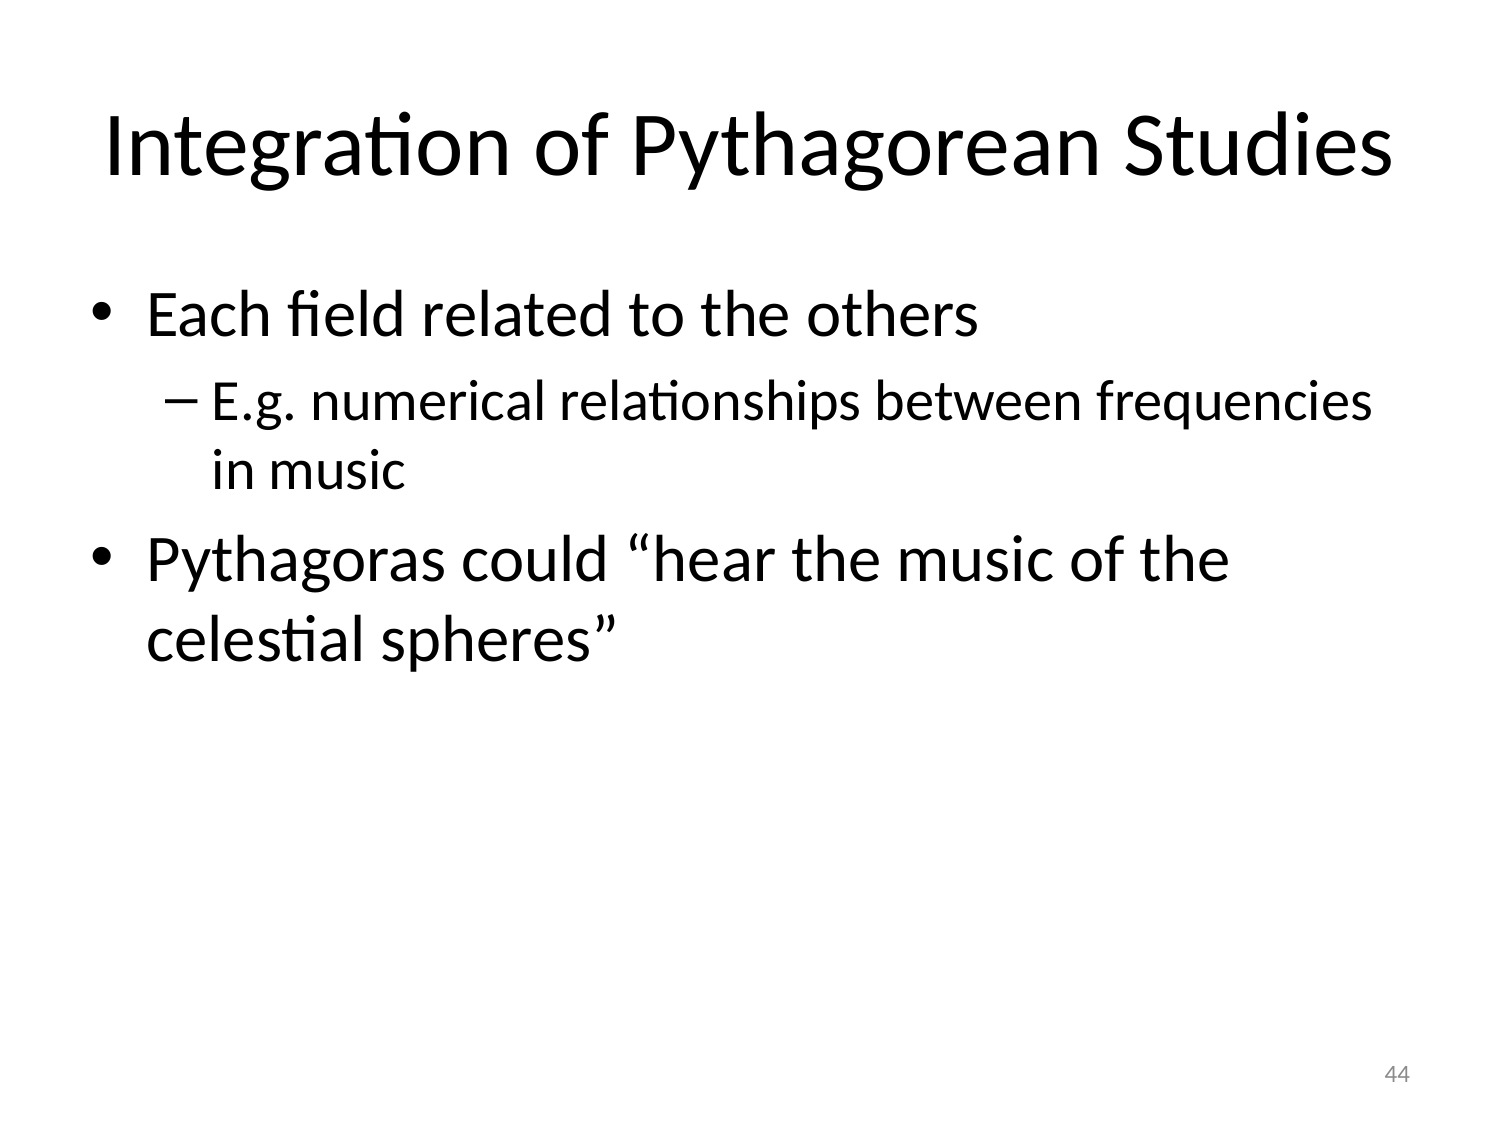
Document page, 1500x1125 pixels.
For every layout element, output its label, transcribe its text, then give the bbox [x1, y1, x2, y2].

slide_number 44 [1074, 1042, 1425, 1103]
title Integration of Pythagorean Studies [75, 45, 1425, 233]
list Each field related to the others E.g. numerical relationships between frequencies in music Pythagoras could “hear the music of the celestial spheres” [75, 262, 1425, 1005]
